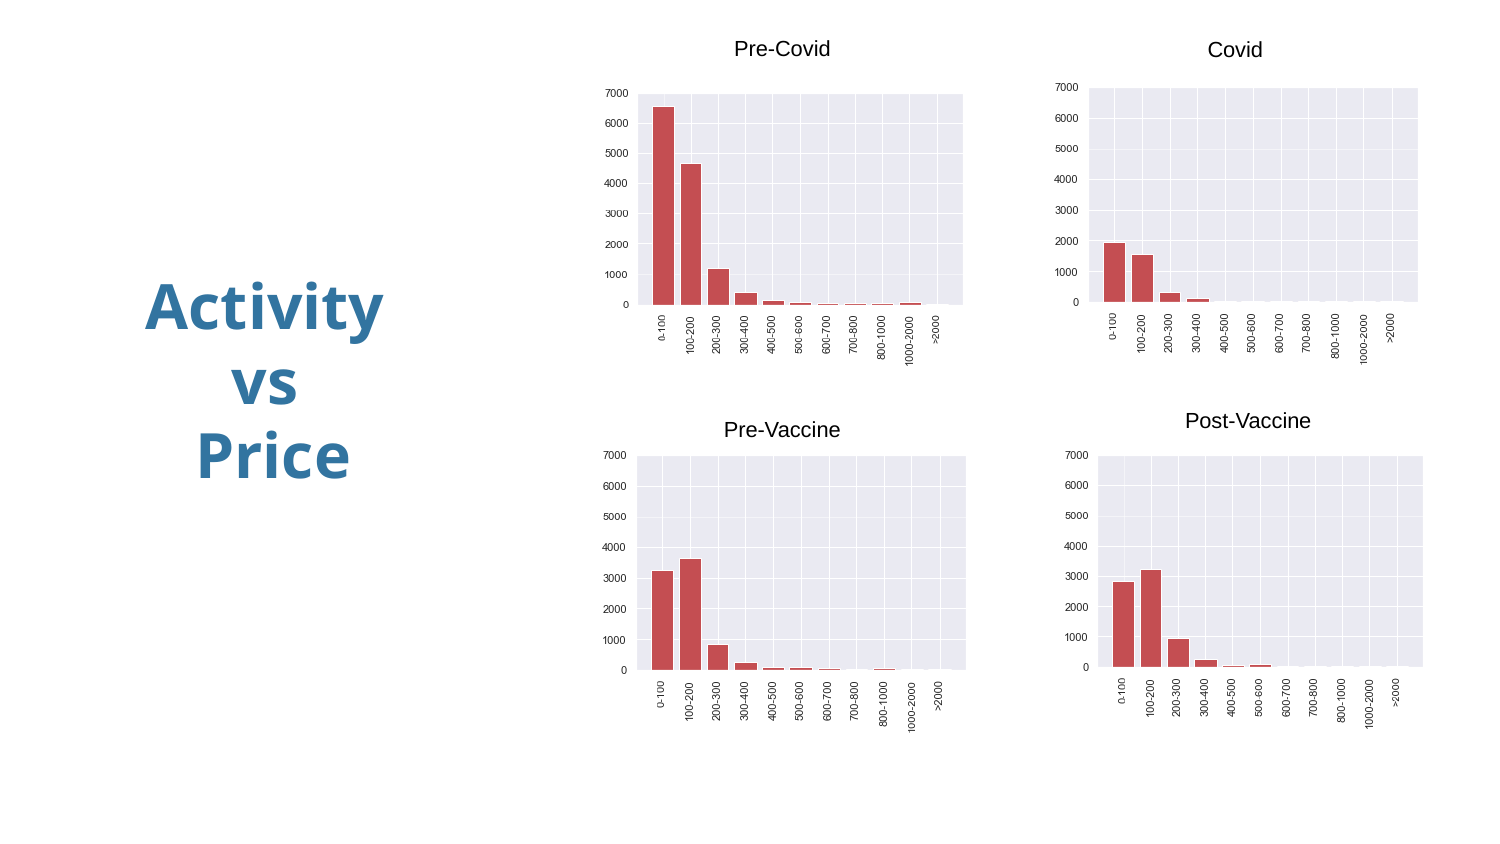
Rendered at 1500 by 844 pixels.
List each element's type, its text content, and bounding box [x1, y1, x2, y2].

title Activity vs Price [44, 140, 503, 498]
picture [1057, 444, 1430, 735]
text_box Post-Vaccine [1091, 399, 1405, 441]
picture [597, 81, 969, 372]
text_box Covid [1078, 28, 1392, 70]
text_box Pre-Covid [625, 26, 939, 68]
text_box Pre-Vaccine [625, 407, 939, 443]
picture [594, 444, 972, 738]
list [1046, 76, 1424, 370]
